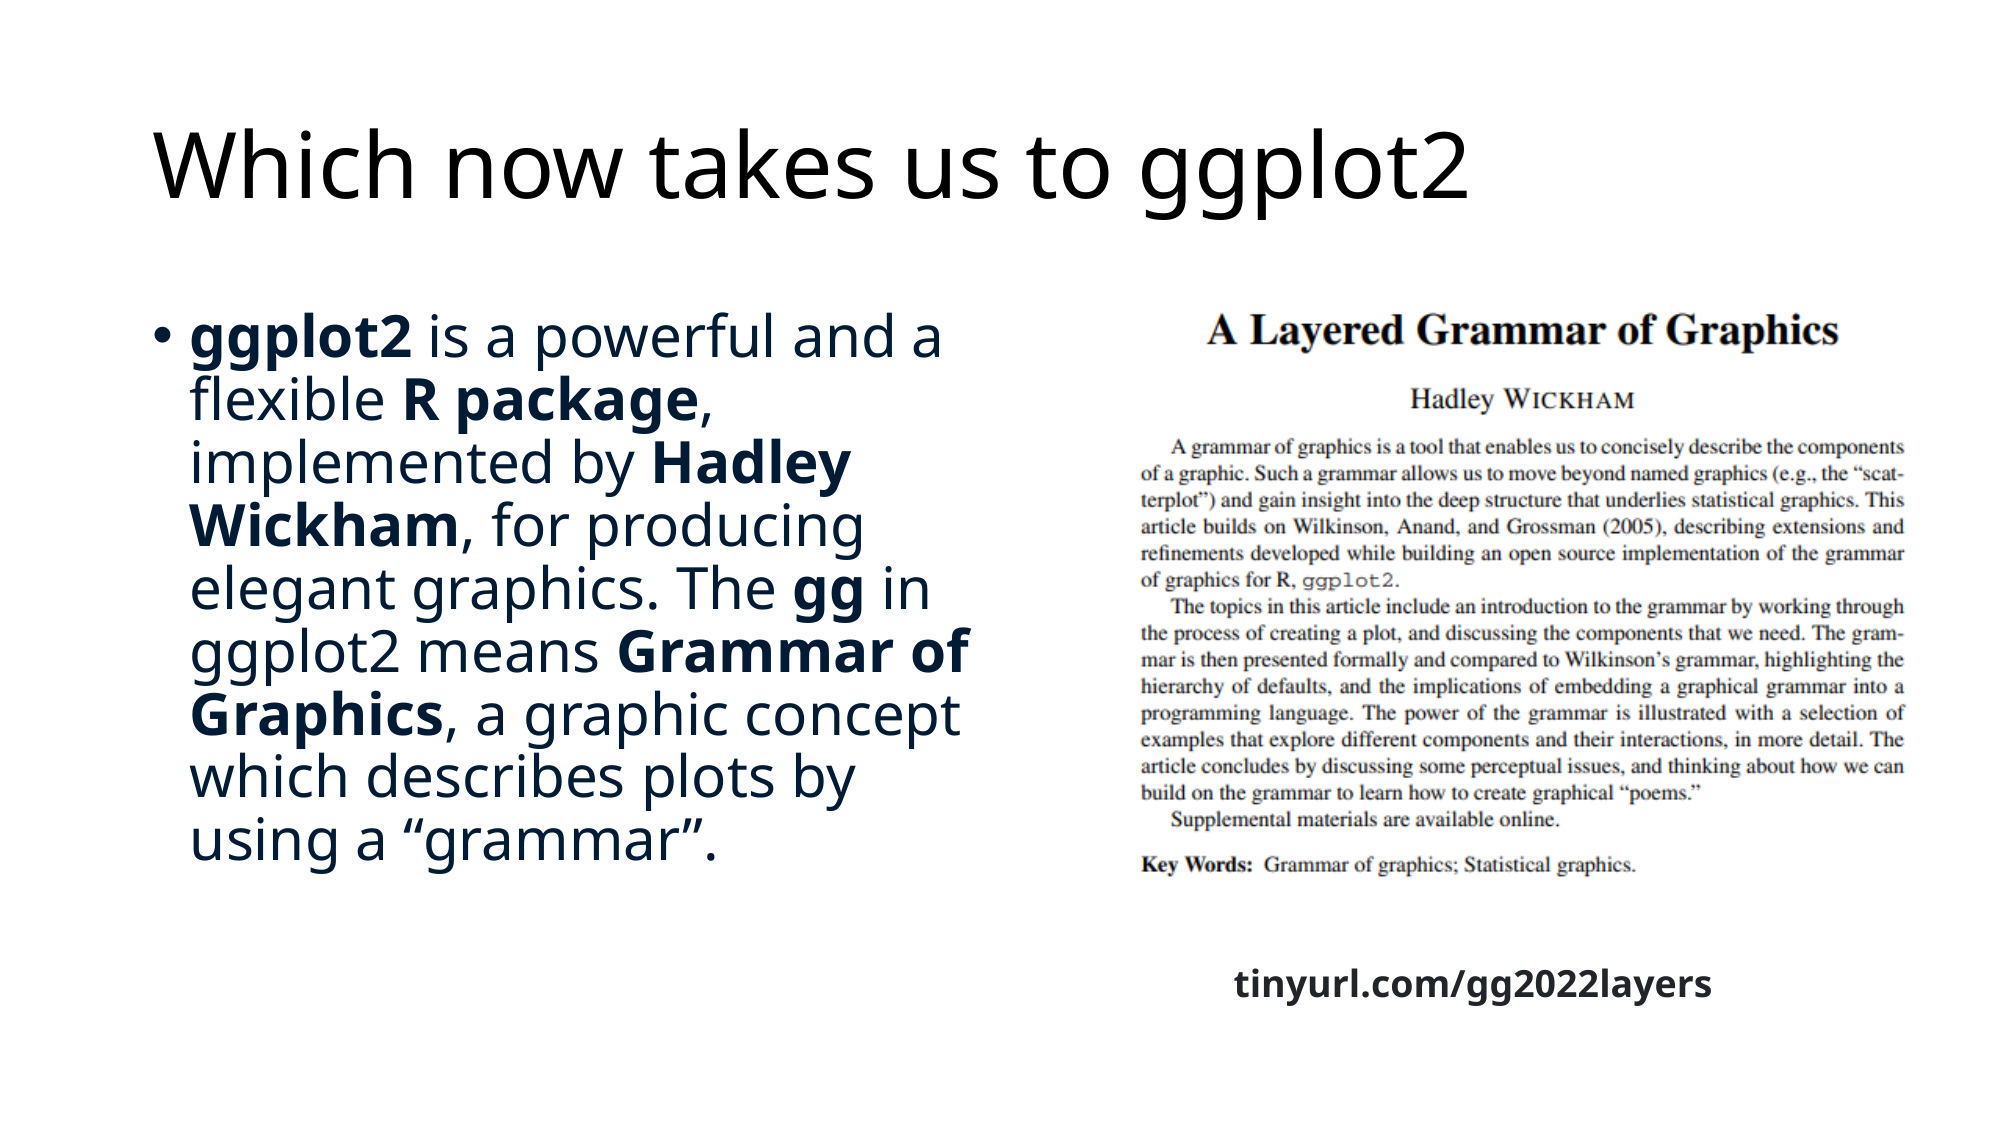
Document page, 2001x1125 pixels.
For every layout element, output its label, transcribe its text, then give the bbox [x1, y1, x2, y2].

title Which now takes us to ggplot2 [137, 59, 1863, 278]
picture [1111, 277, 1964, 886]
text_box tinyurl.com/gg2022layers [1218, 952, 2000, 1013]
list ggplot2 is a powerful and a flexible R package, implemented by Hadley Wickham, for producing elegant graphics. The gg in ggplot2 means Grammar of Graphics, a graphic concept which describes plots by using a “grammar”. [137, 299, 1032, 1014]
